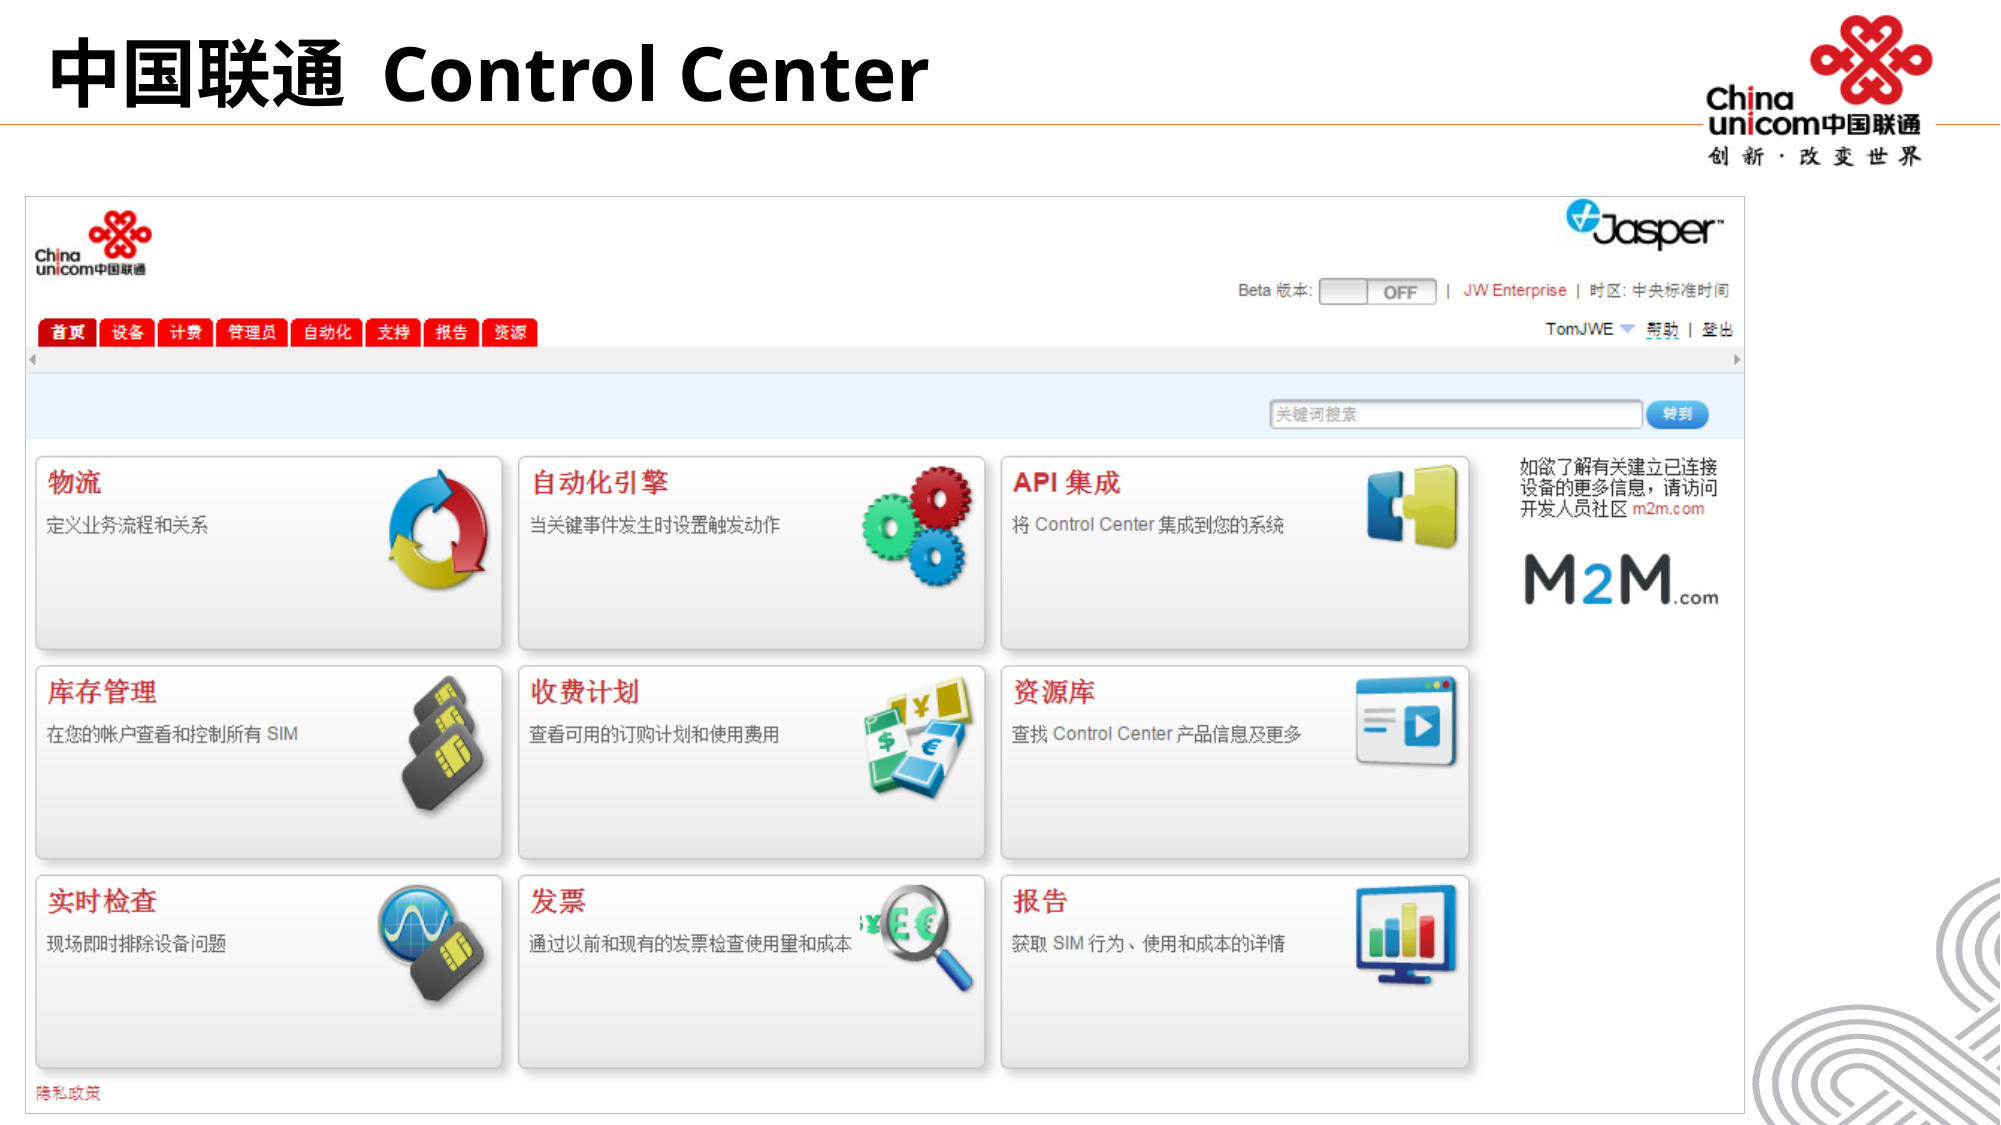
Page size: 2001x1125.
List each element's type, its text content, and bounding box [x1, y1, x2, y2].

picture [1703, 8, 1936, 174]
picture [25, 196, 2000, 1125]
text_box 中国联通 Control Center [31, 19, 1457, 126]
